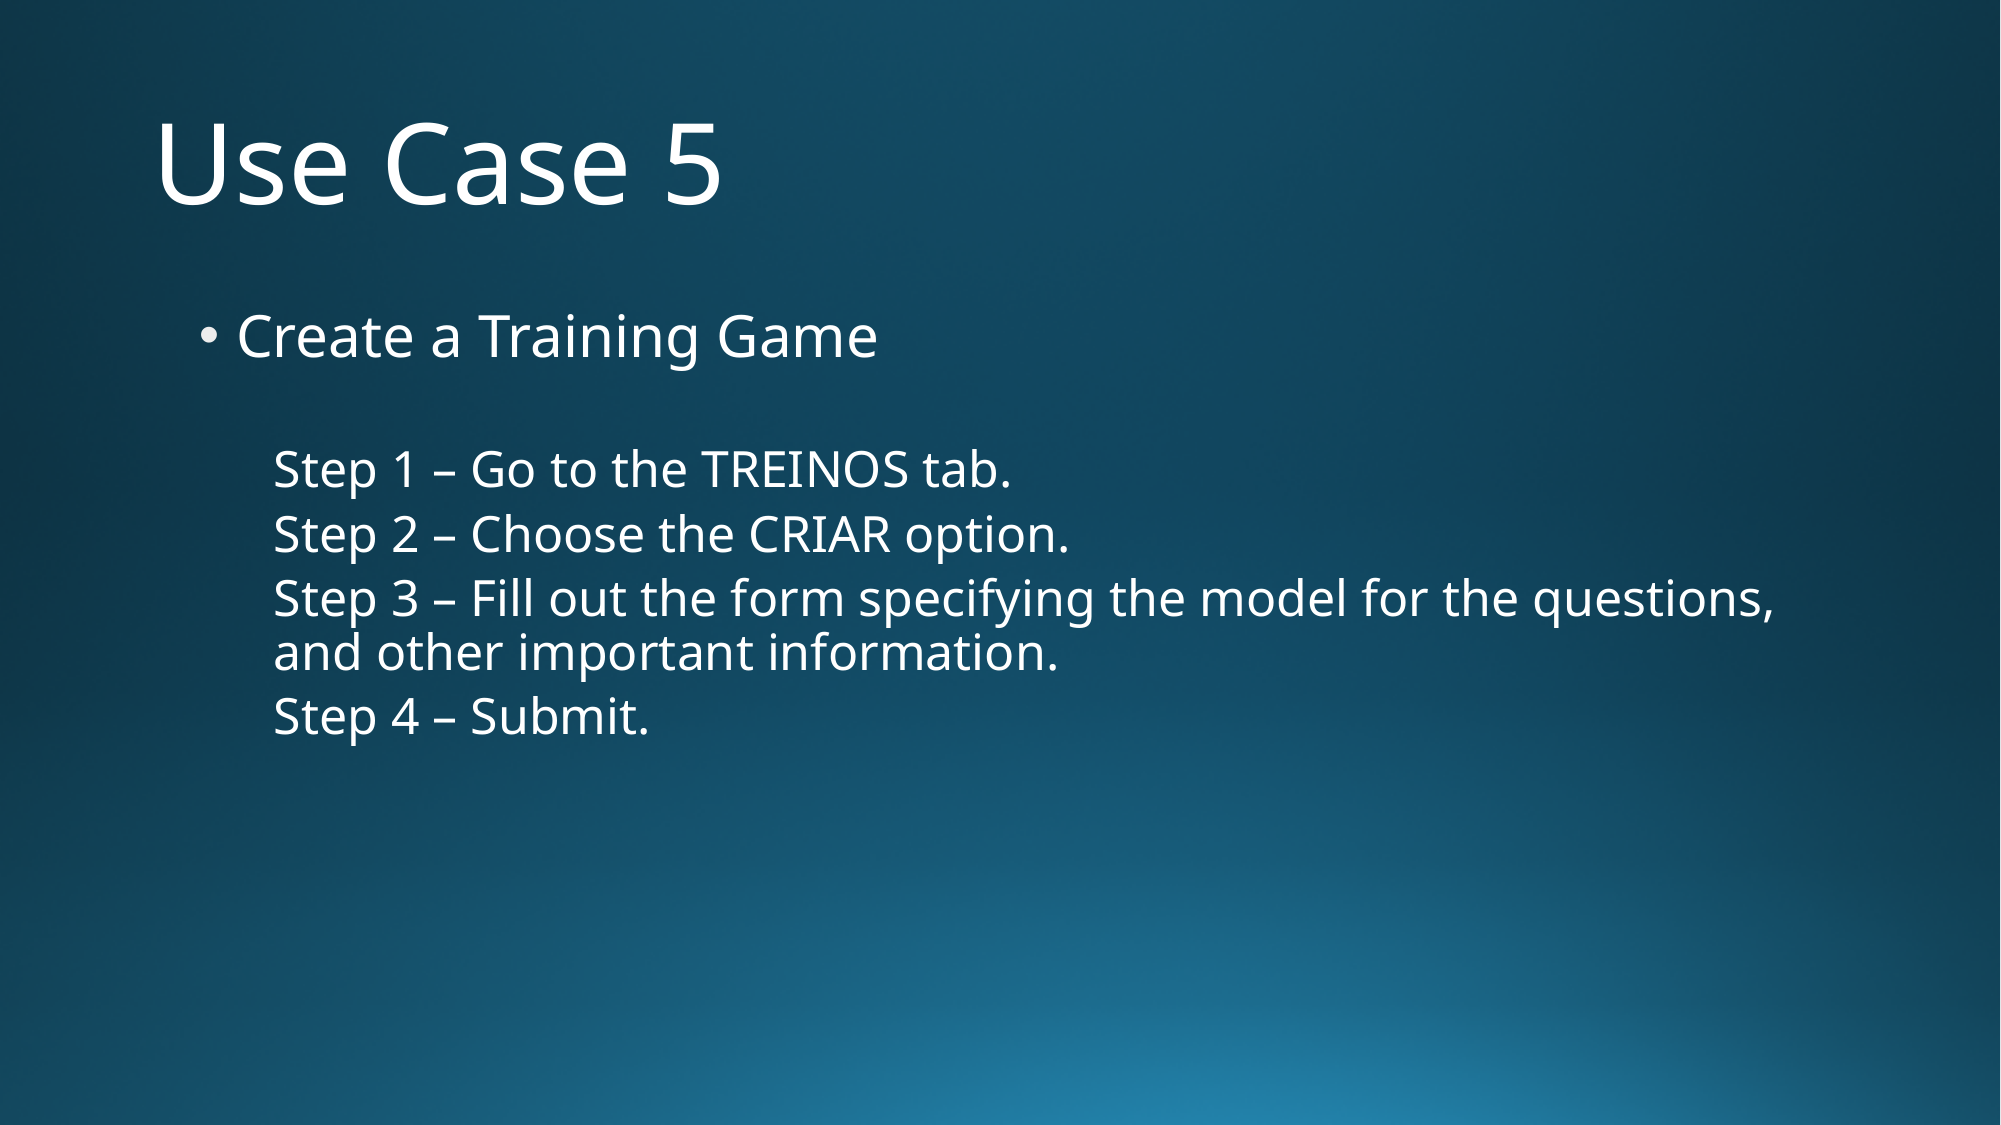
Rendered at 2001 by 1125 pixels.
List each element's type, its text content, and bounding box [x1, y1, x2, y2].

list Create a Training Game Step 1 – Go to the TREINOS tab. Step 2 – Choose the CRIAR option. Step 3 – Fill out the form specifying the model for the questions, and other important information. Step 4 – Submit. [183, 299, 1863, 1014]
title Use Case 5 [137, 59, 1863, 278]
picture [0, 0, 2001, 1125]
